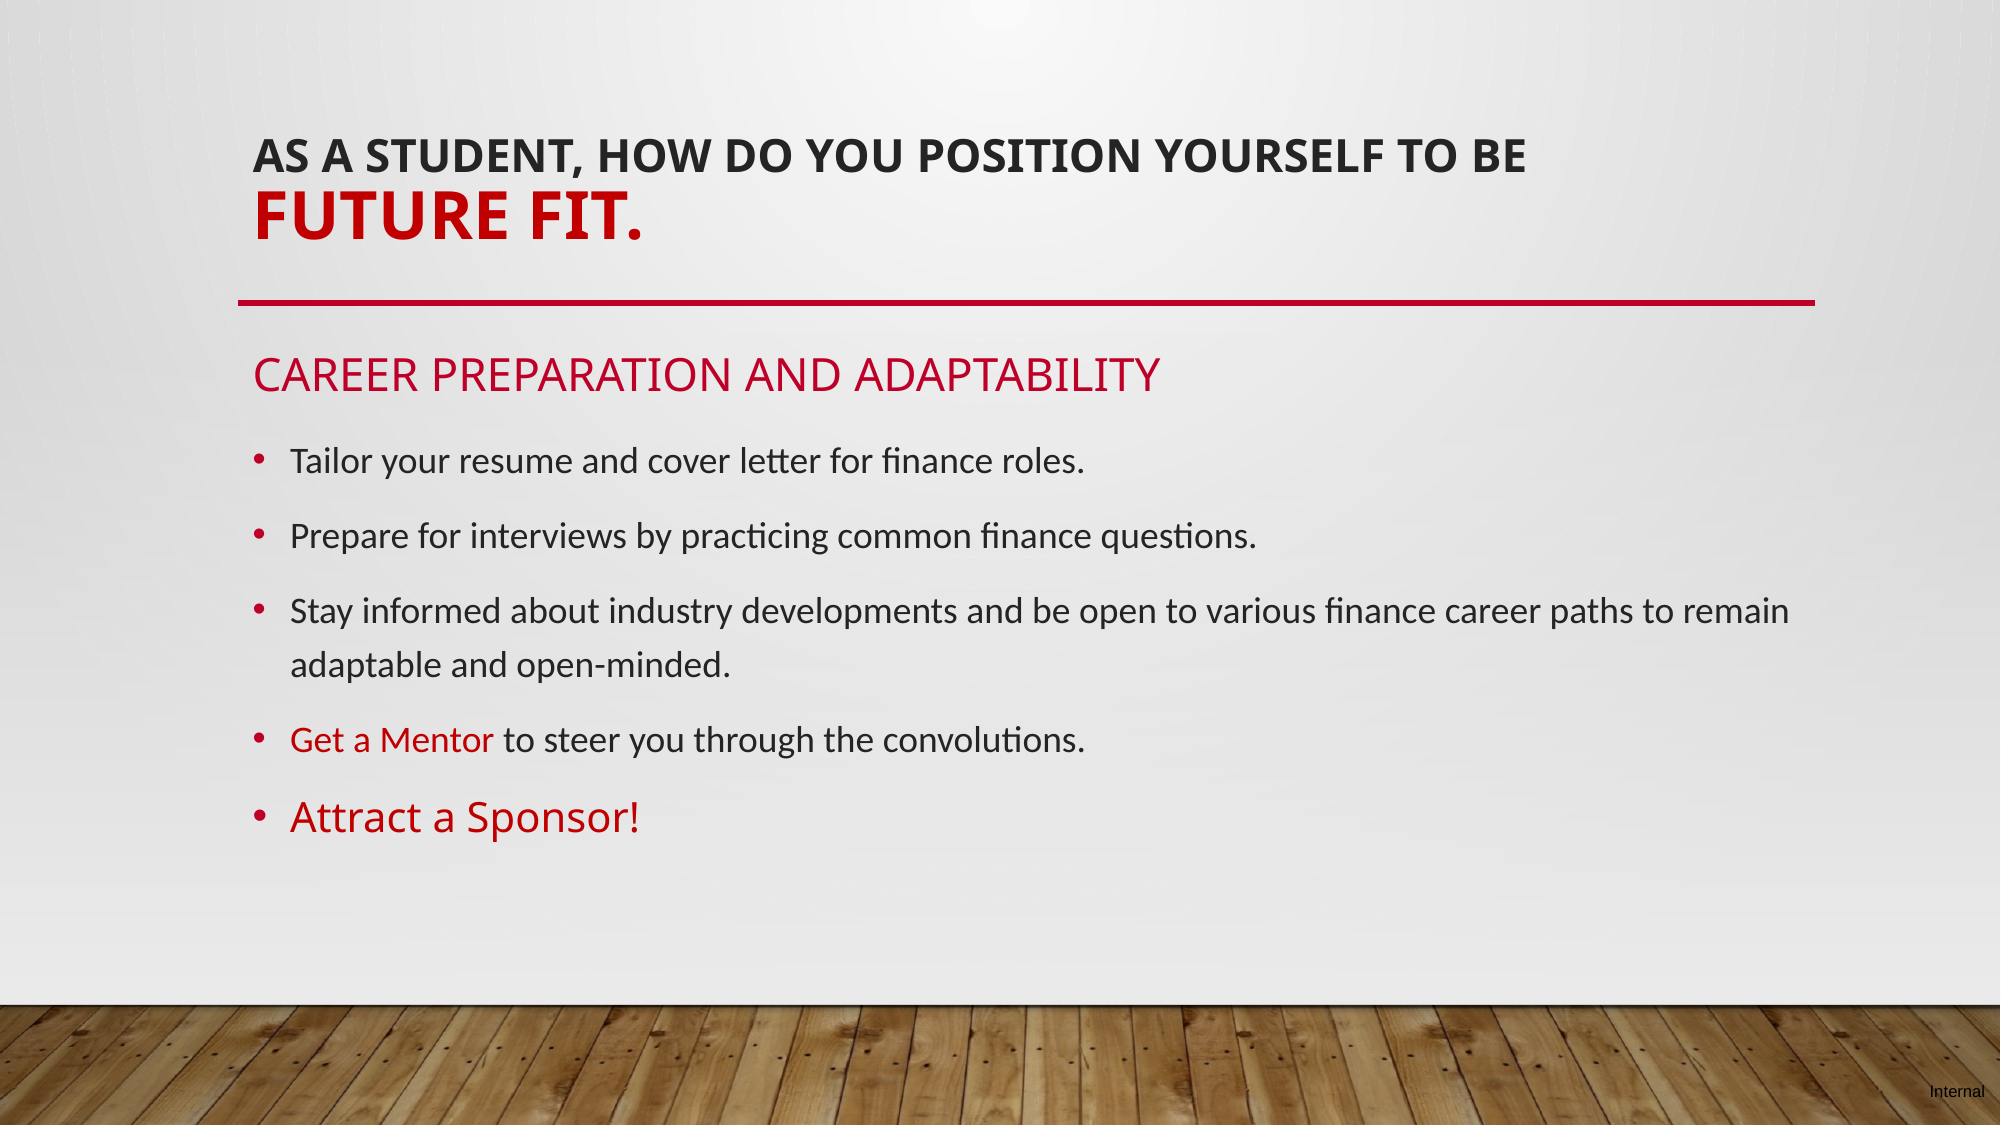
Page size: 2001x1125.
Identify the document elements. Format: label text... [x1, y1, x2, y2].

picture [0, 1005, 2000, 1125]
title As a student, how do you position yourself to be future fit. [237, 125, 1814, 299]
list Career Preparation and Adaptability [237, 331, 1814, 409]
list Tailor your resume and cover letter for finance roles. Prepare for interviews by practicing common finance questions. Stay informed about industry developments and be open to various finance career paths to remain adaptable and open-minded. Get a Mentor to steer you through the convolutions. Attract a Sponsor! [237, 419, 1814, 854]
